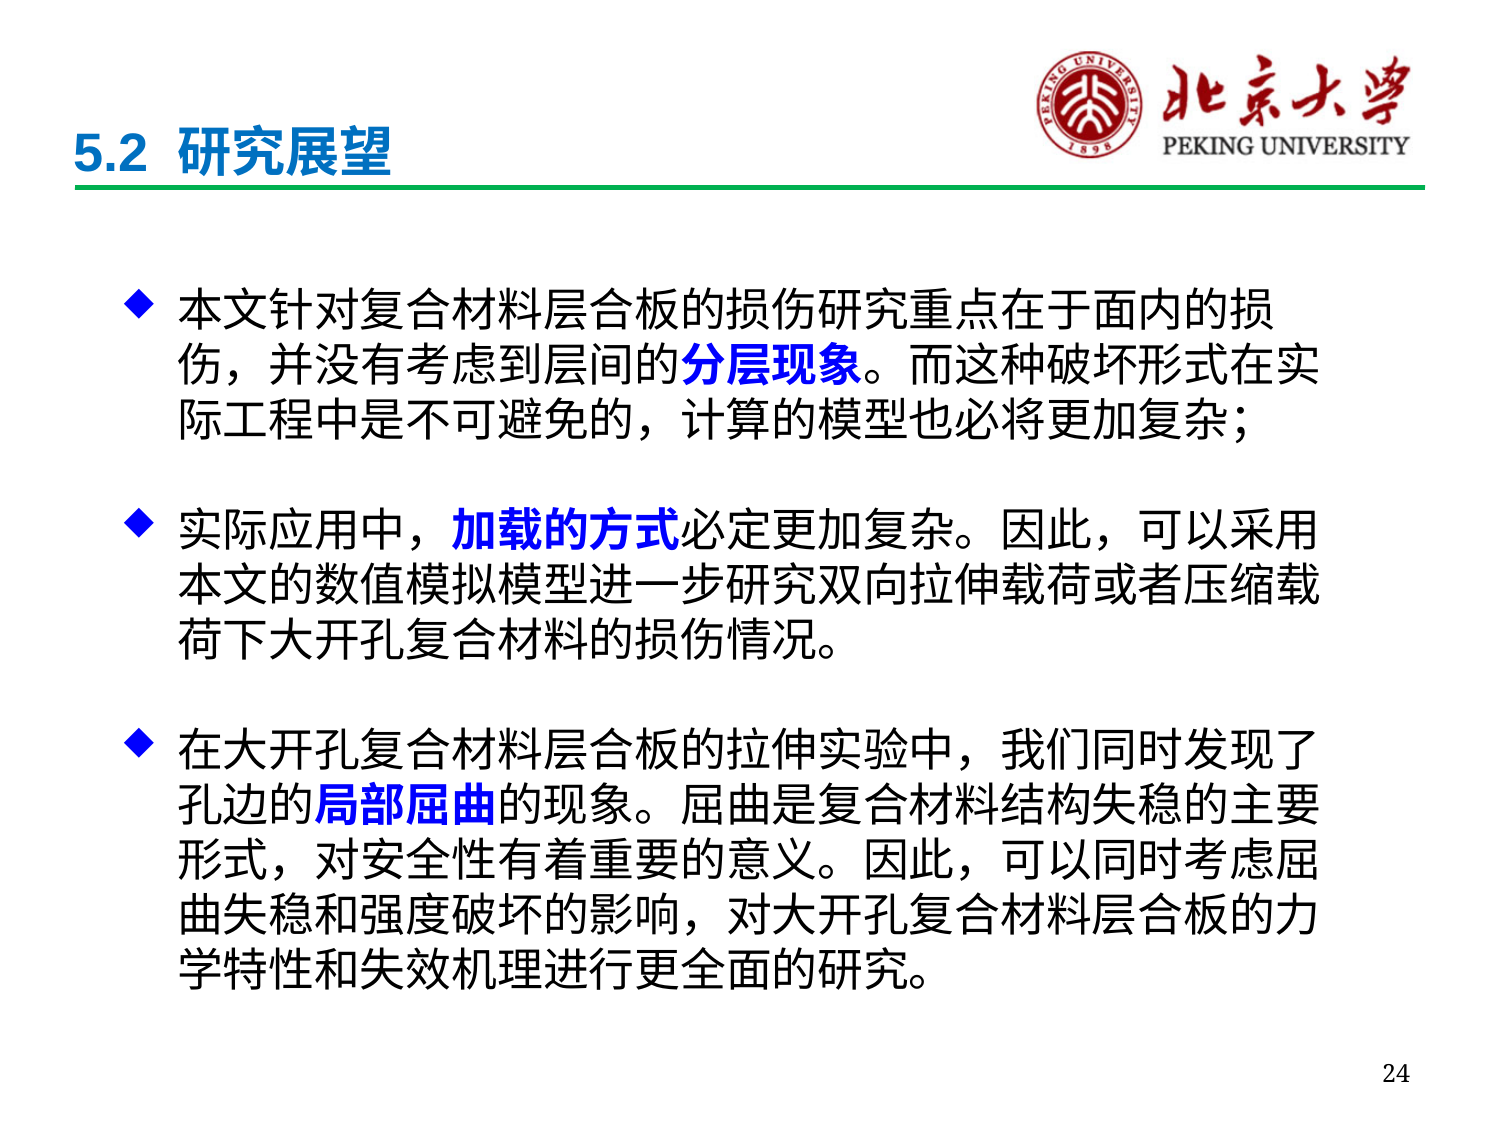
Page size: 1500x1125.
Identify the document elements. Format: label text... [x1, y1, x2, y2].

title 5.2 研究展望 [58, 90, 1170, 182]
picture [1022, 39, 1425, 167]
text_box 本文针对复合材料层合板的损伤研究重点在于面内的损伤，并没有考虑到层间的分层现象。而这种破坏形式在实际工程中是不可避免的，计算的模型也必将更加复杂； 实际应用中，加载的方式必定更加复杂。因此，可以采用本文的数值模拟模型进一步研究双向拉伸载荷或者压缩载荷下大开孔复合材料的损伤情况。 在大开孔复合材料层合板的拉伸实验中，我们同时发现了孔边的局部屈曲的现象。屈曲是复合材料结构失稳的主要形式，对安全性有着重要的意义。因此，可以同时考虑屈曲失稳和强度破坏的影响，对大开孔复合材料层合板的力学特性和失效机理进行更全面的研究。 [106, 273, 1359, 1086]
slide_number 24 [1074, 1023, 1426, 1100]
